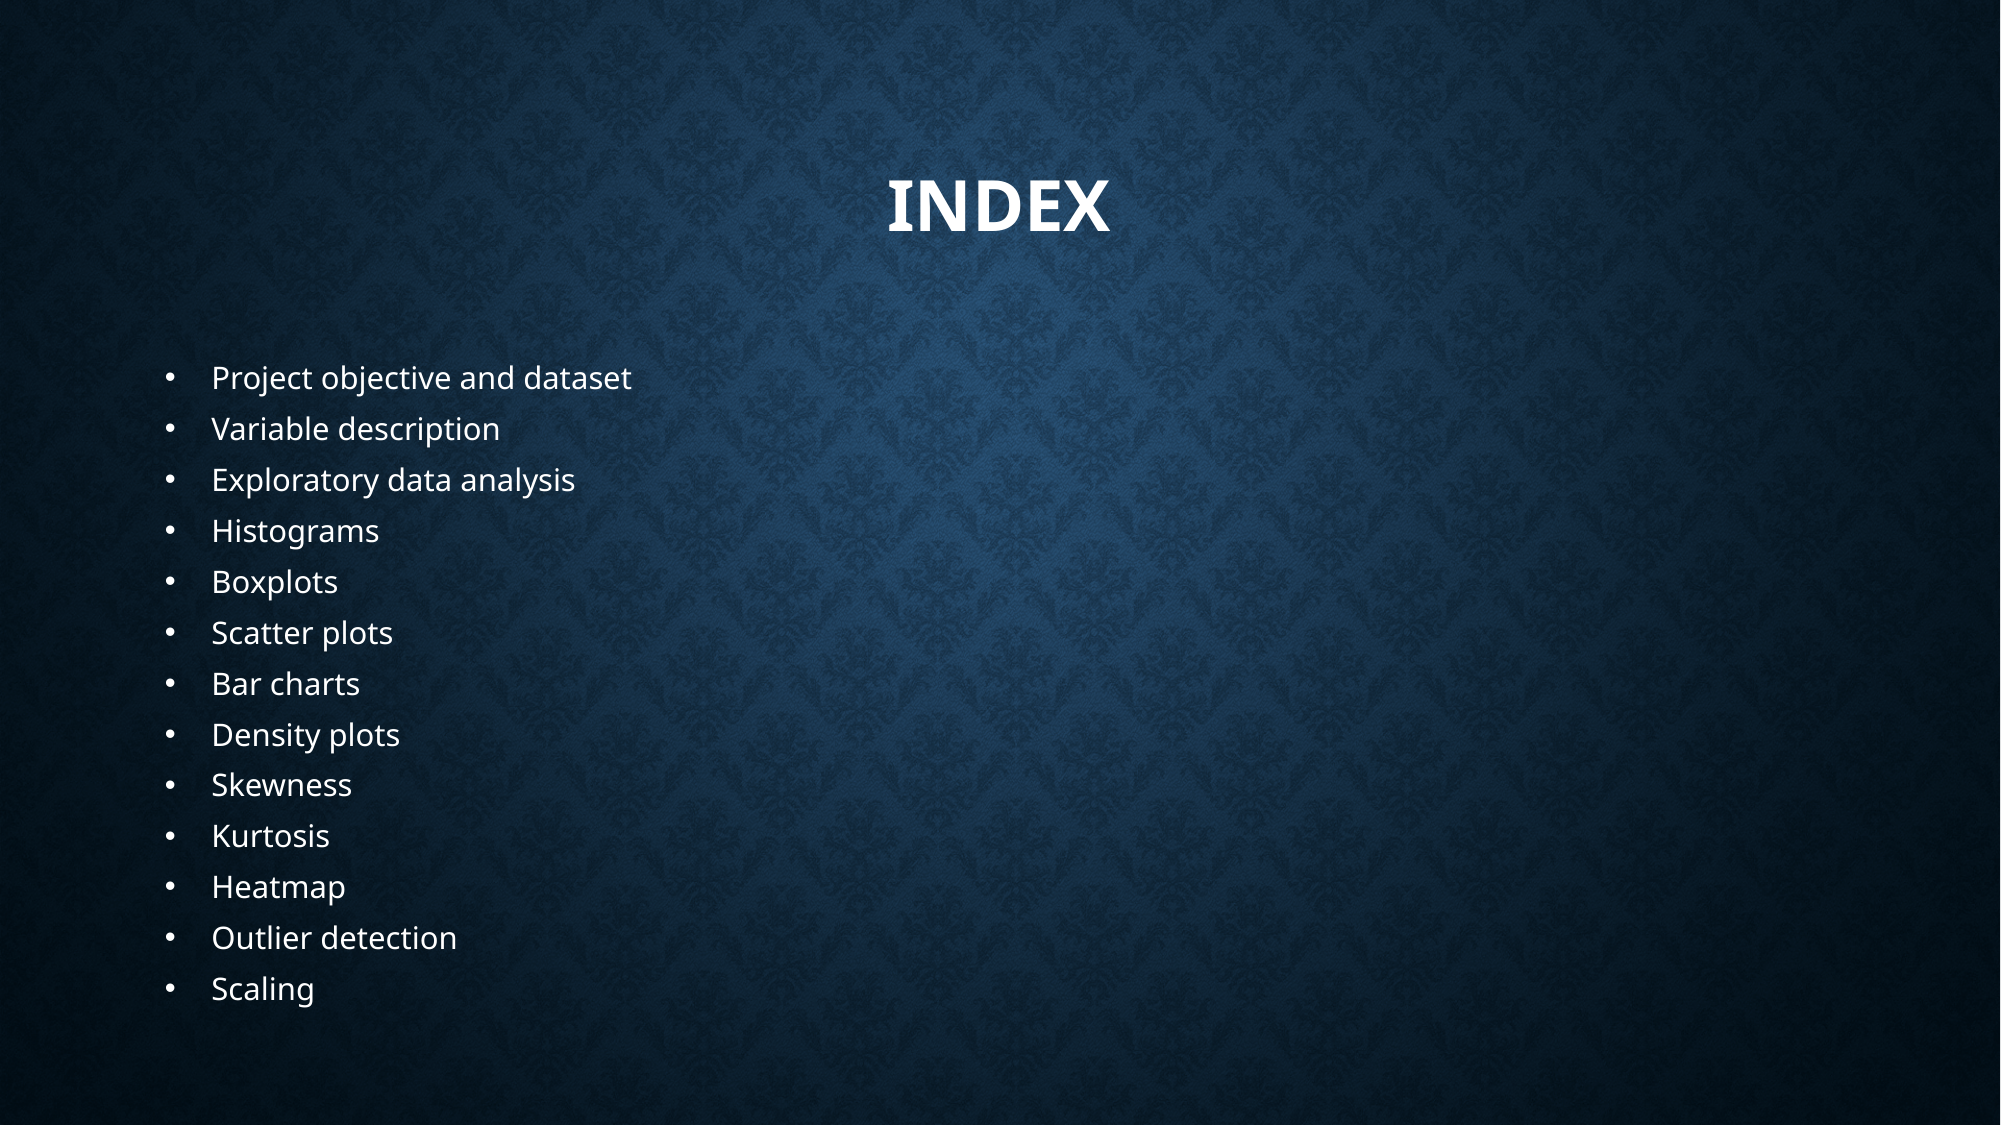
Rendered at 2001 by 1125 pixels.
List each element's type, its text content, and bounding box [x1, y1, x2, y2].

title INDEX [149, 99, 1849, 318]
list Project objective and dataset Variable description Exploratory data analysis Histograms Boxplots Scatter plots Bar charts Density plots Skewness Kurtosis Heatmap Outlier detection Scaling [149, 343, 1849, 1025]
